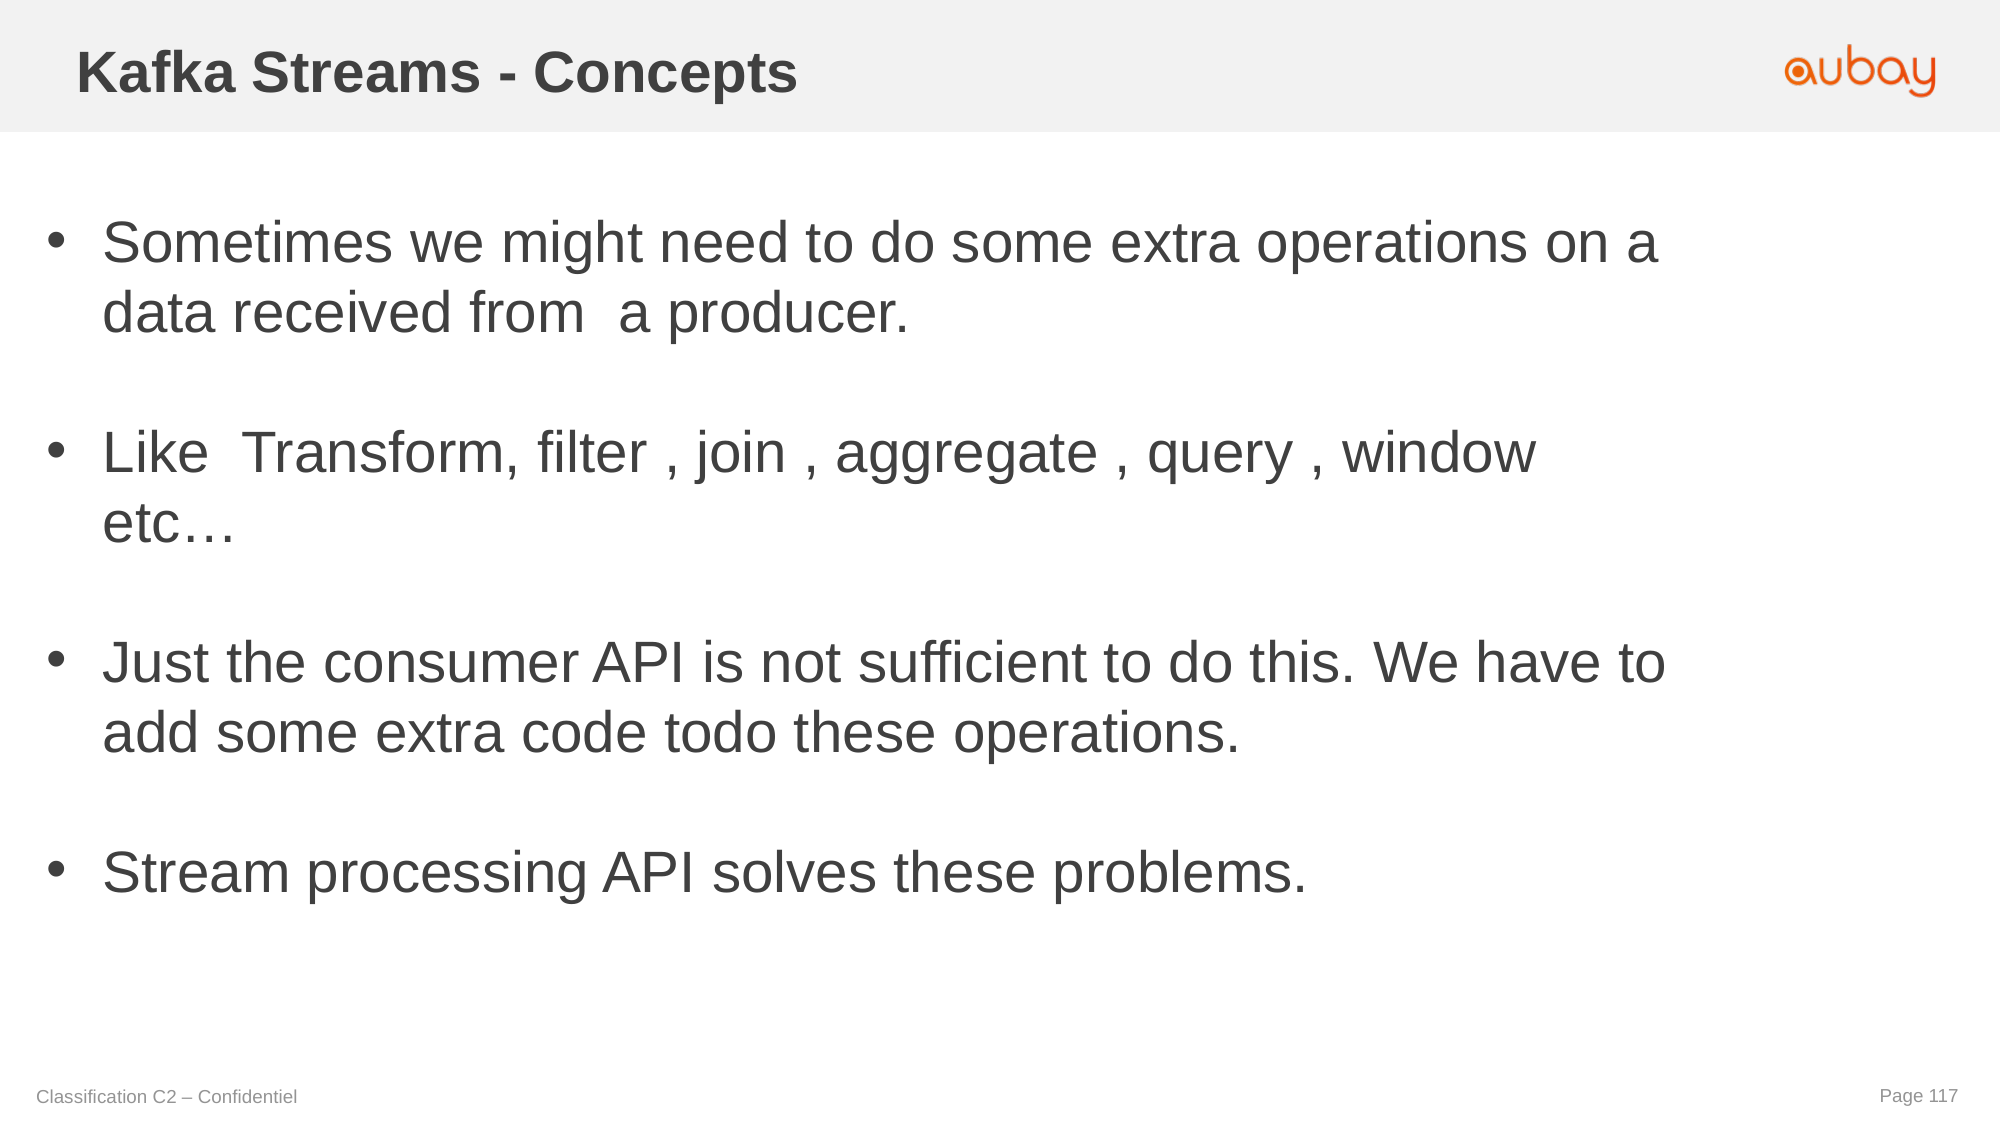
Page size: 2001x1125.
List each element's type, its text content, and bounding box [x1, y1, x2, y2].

text_box Sometimes we might need to do some extra operations on a data received from a producer. Like Transform, filter , join , aggregate , query , window etc… Just the consumer API is not sufficient to do this. We have to add some extra code todo these operations. Stream processing API solves these problems. [31, 151, 1689, 962]
list Kafka Streams - Concepts [61, 33, 1720, 115]
picture [1781, 26, 1939, 116]
